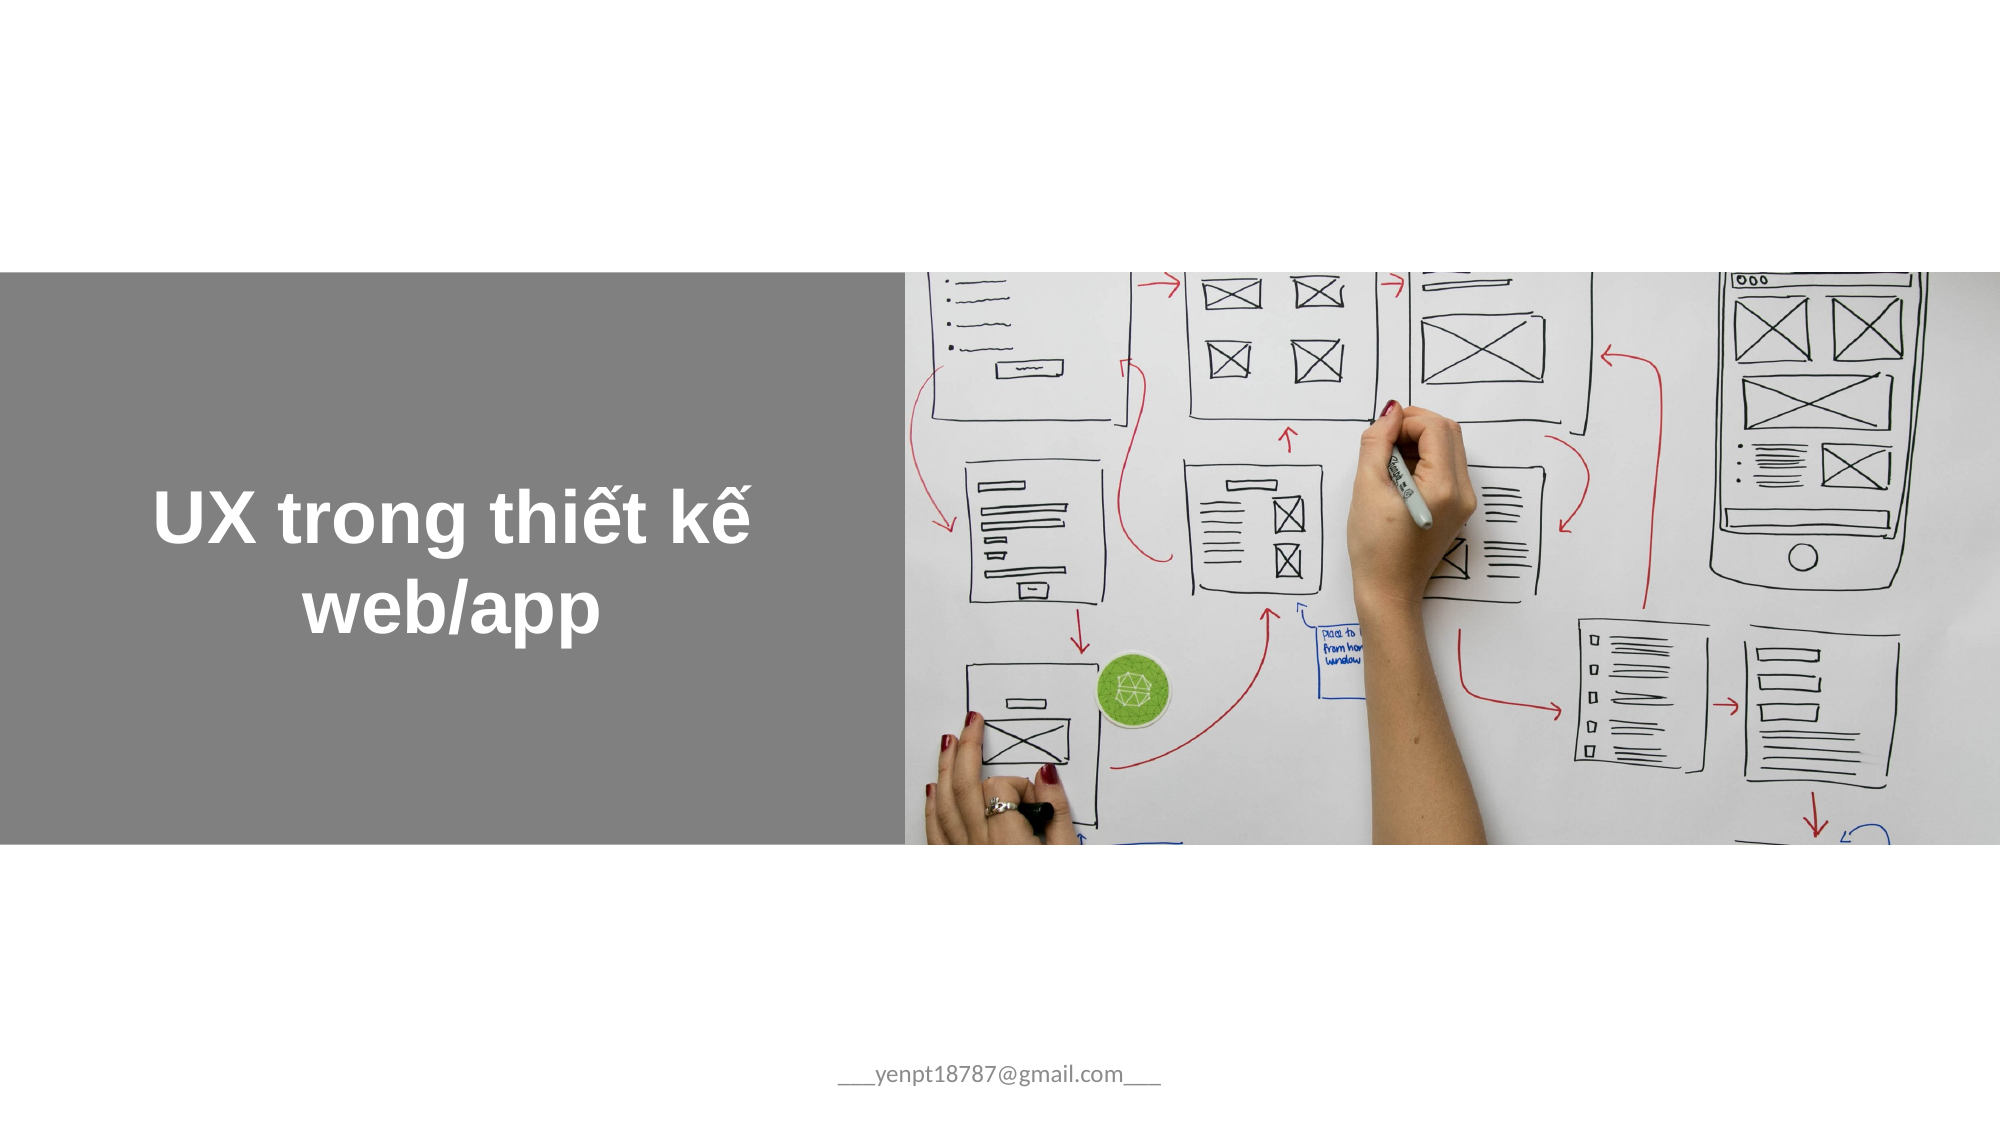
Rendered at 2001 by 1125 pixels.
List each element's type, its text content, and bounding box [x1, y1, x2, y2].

footer ___yenpt18787@gmail.com___ [662, 1042, 1338, 1103]
text_box UX trong thiết kế web/app [0, 271, 907, 846]
picture [905, 272, 2000, 845]
